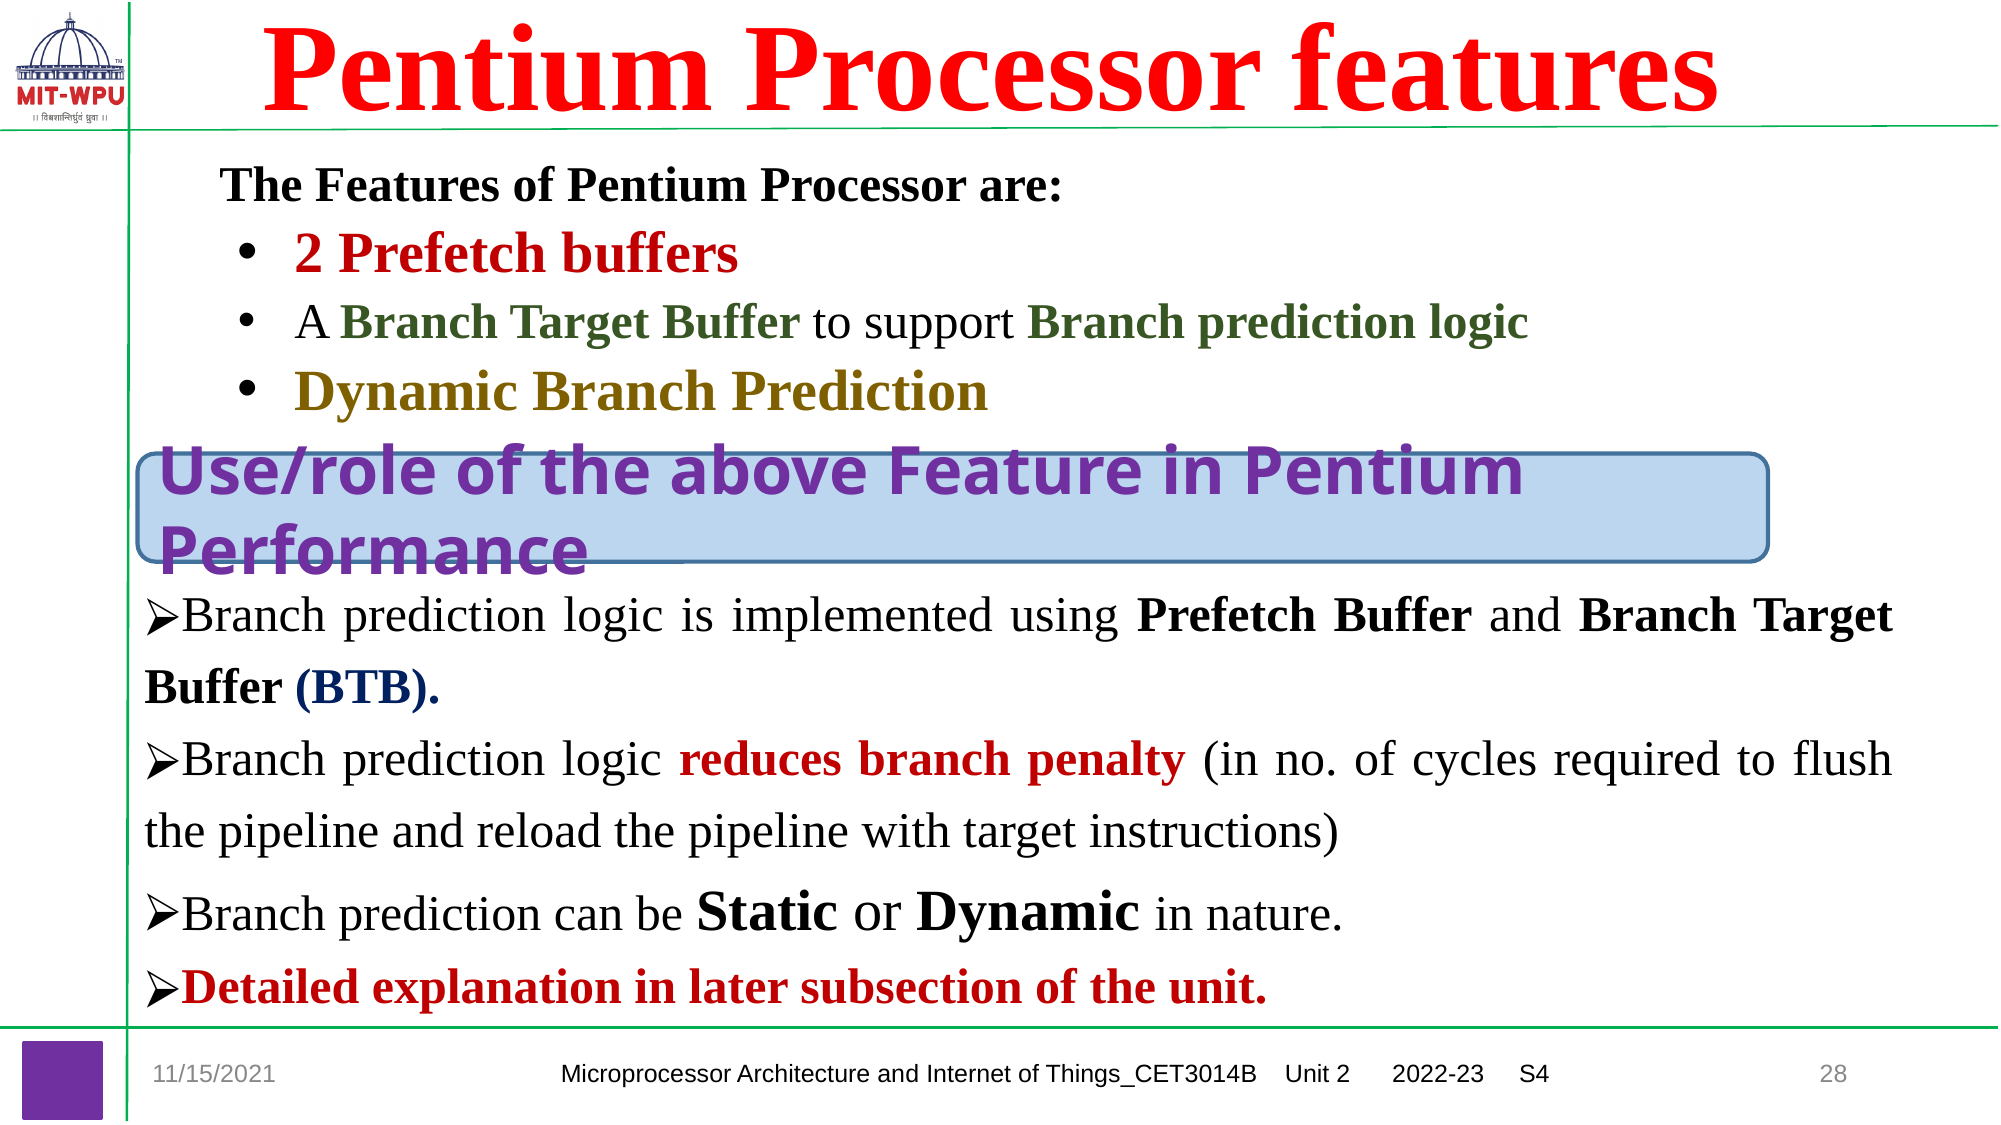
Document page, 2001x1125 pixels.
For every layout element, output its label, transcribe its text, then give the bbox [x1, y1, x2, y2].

list The Features of Pentium Processor are: 2 Prefetch buffers A Branch Target Buffer to support Branch prediction logic Dynamic Branch Prediction Branch prediction logic is implemented using Prefetch Buffer and Branch Target Buffer (BTB). Branch prediction logic reduces branch penalty (in no. of cycles required to flush the pipeline and reload the pipeline with target instructions) Branch prediction can be Static or Dynamic in nature. Detailed explanation in later subsection of the unit. [135, 150, 1909, 1009]
slide_number ‹#› [1412, 1042, 1863, 1103]
picture [14, 12, 126, 124]
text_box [135, 125, 1999, 131]
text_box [0, 125, 121, 131]
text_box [126, 1039, 130, 1122]
text_box Use/role of the above Feature in Pentium Performance [137, 453, 1769, 562]
picture [130, 12, 138, 124]
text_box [126, 1, 130, 1026]
footer Microprocessor Architecture and Internet of Things_CET3014B Unit 2 2022-23 S4 [452, 1042, 1412, 1103]
text_box [23, 1042, 102, 1118]
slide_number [137, 1042, 452, 1103]
title Pentium Processor features [139, 14, 1855, 123]
